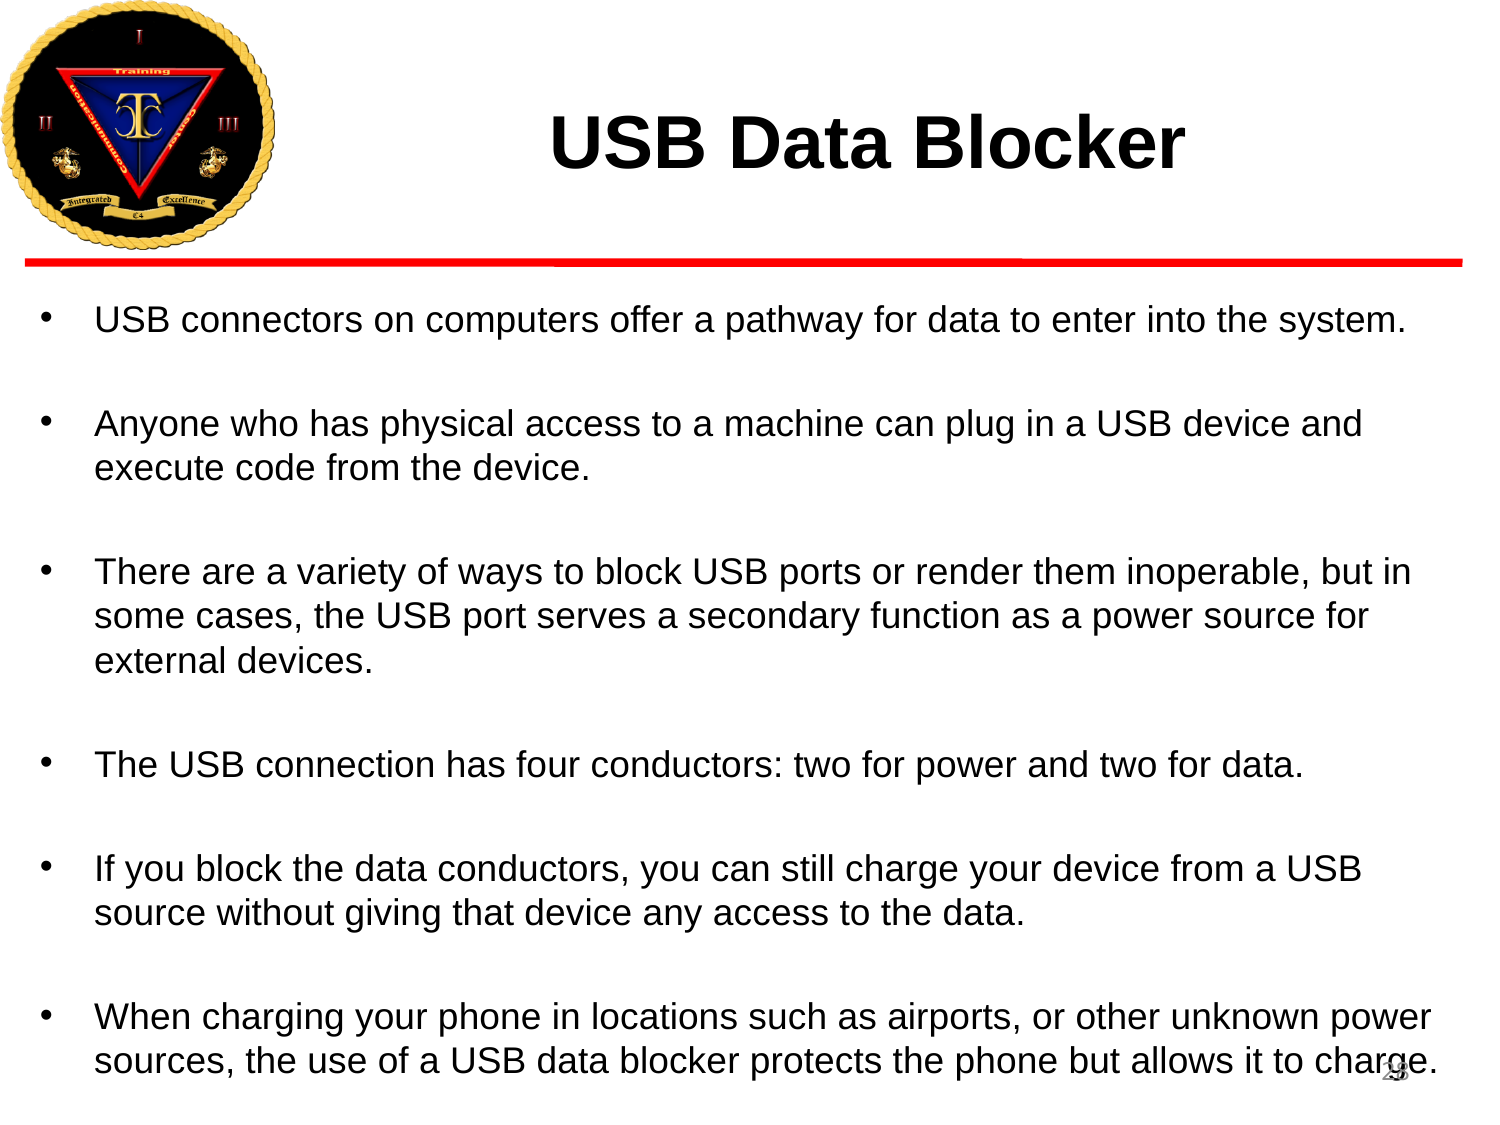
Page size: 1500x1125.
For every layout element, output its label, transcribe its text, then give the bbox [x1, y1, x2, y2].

picture [0, 0, 275, 250]
list USB connectors on computers offer a pathway for data to enter into the system. Anyone who has physical access to a machine can plug in a USB device and execute code from the device. There are a variety of ways to block USB ports or render them inoperable, but in some cases, the USB port serves a secondary function as a power source for external devices. The USB connection has four conductors: two for power and two for data. If you block the data conductors, you can still charge your device from a USB source without giving that device any access to the data. When charging your phone in locations such as airports, or other unknown power sources, the use of a USB data blocker protects the phone but allows it to charge. [24, 287, 1463, 1125]
title USB Data Blocker [274, 44, 1463, 233]
slide_number 28 [1074, 1042, 1425, 1103]
